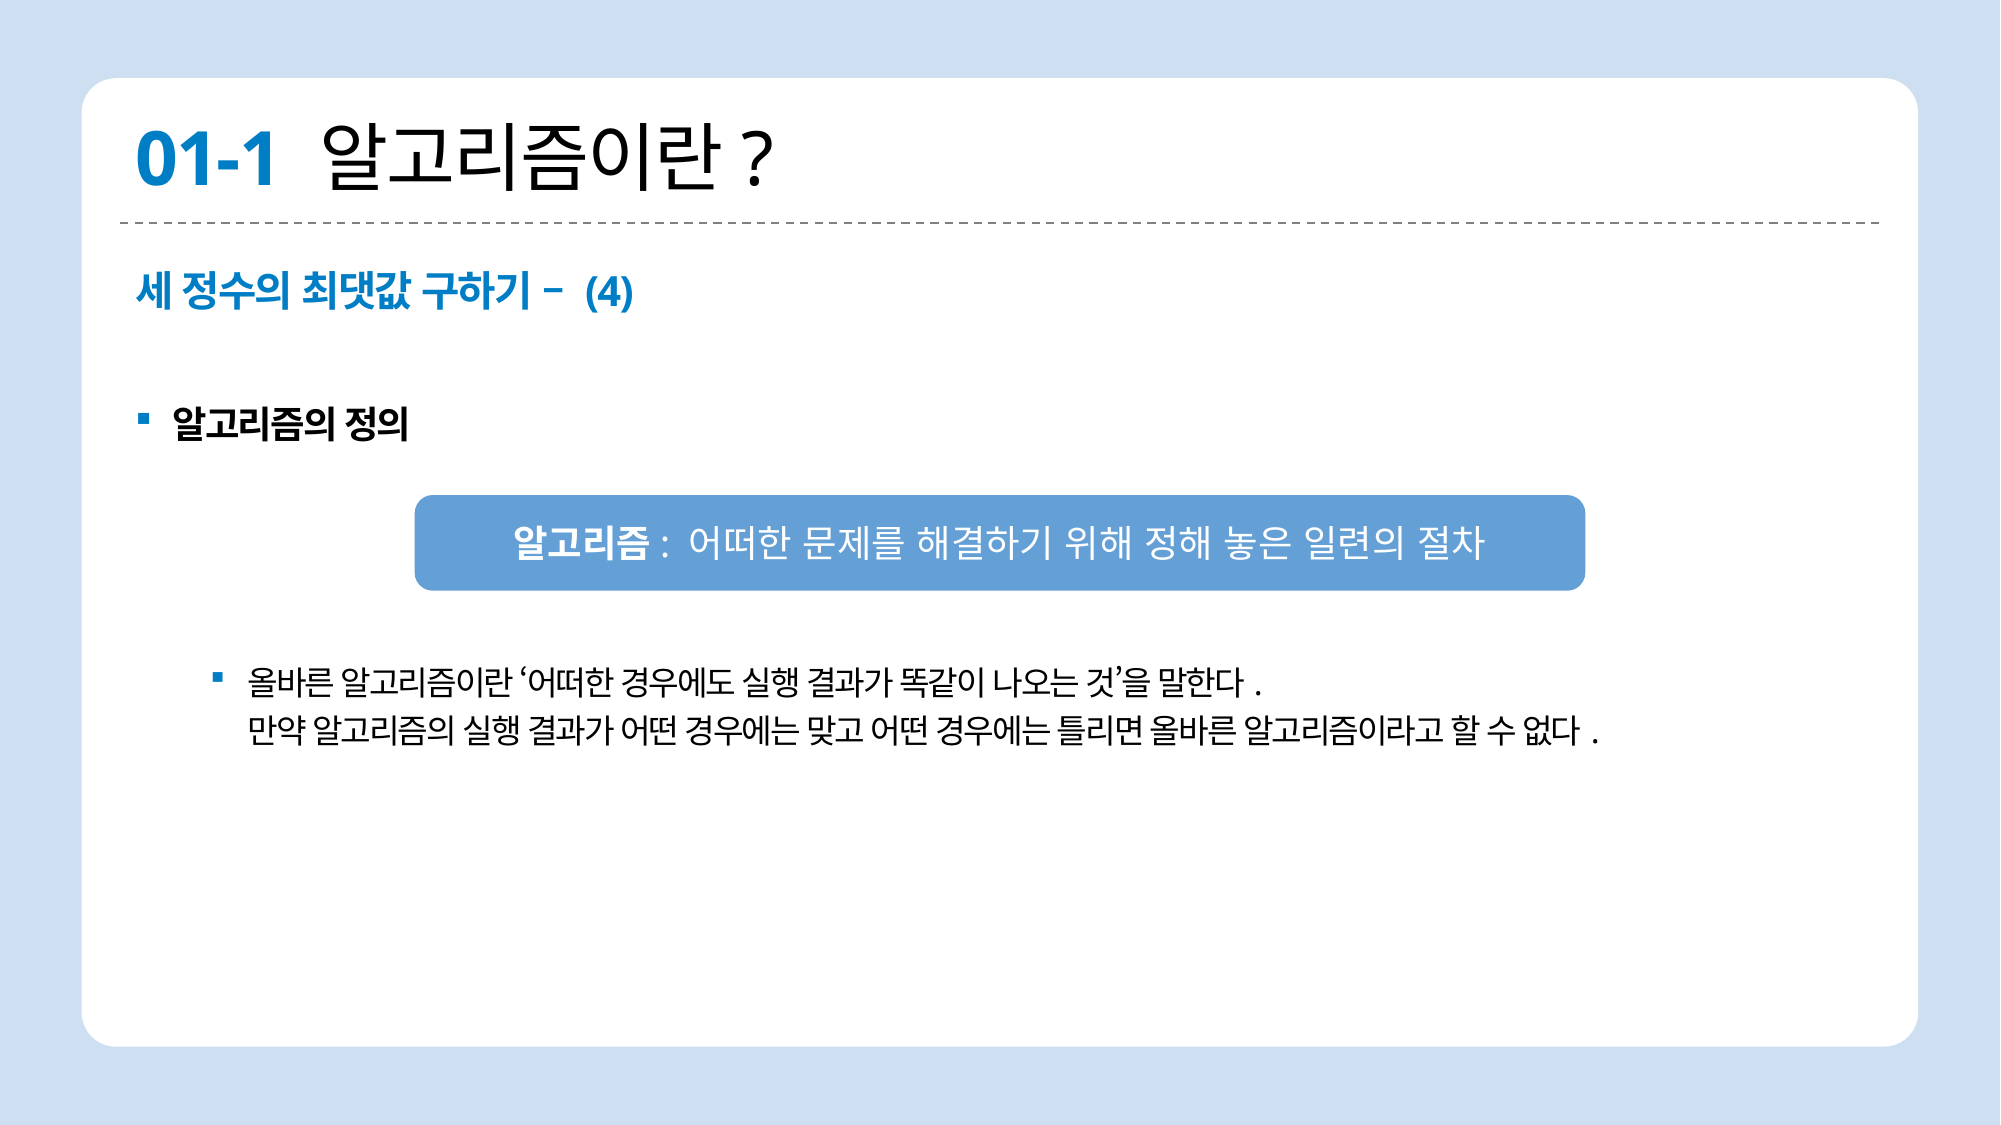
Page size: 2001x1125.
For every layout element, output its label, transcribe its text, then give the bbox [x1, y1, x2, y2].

text_box 알고리즘: 어떠한 문제를 해결하기 위해 정해 놓은 일련의 절차 [413, 493, 1587, 592]
list 세 정수의 최댓값 구하기 – (4) 알고리즘의 정의 올바른 알고리즘이란 ‘어떠한 경우에도 실행 결과가 똑같이 나오는 것’을 말한다. 만약 알고리즘의 실행 결과가 어떤 경우에는 맞고 어떤 경우에는 틀리면 올바른 알고리즘이라고 할 수 없다. [120, 257, 1880, 1009]
title 01-1 알고리즘이란? [120, 109, 1880, 209]
